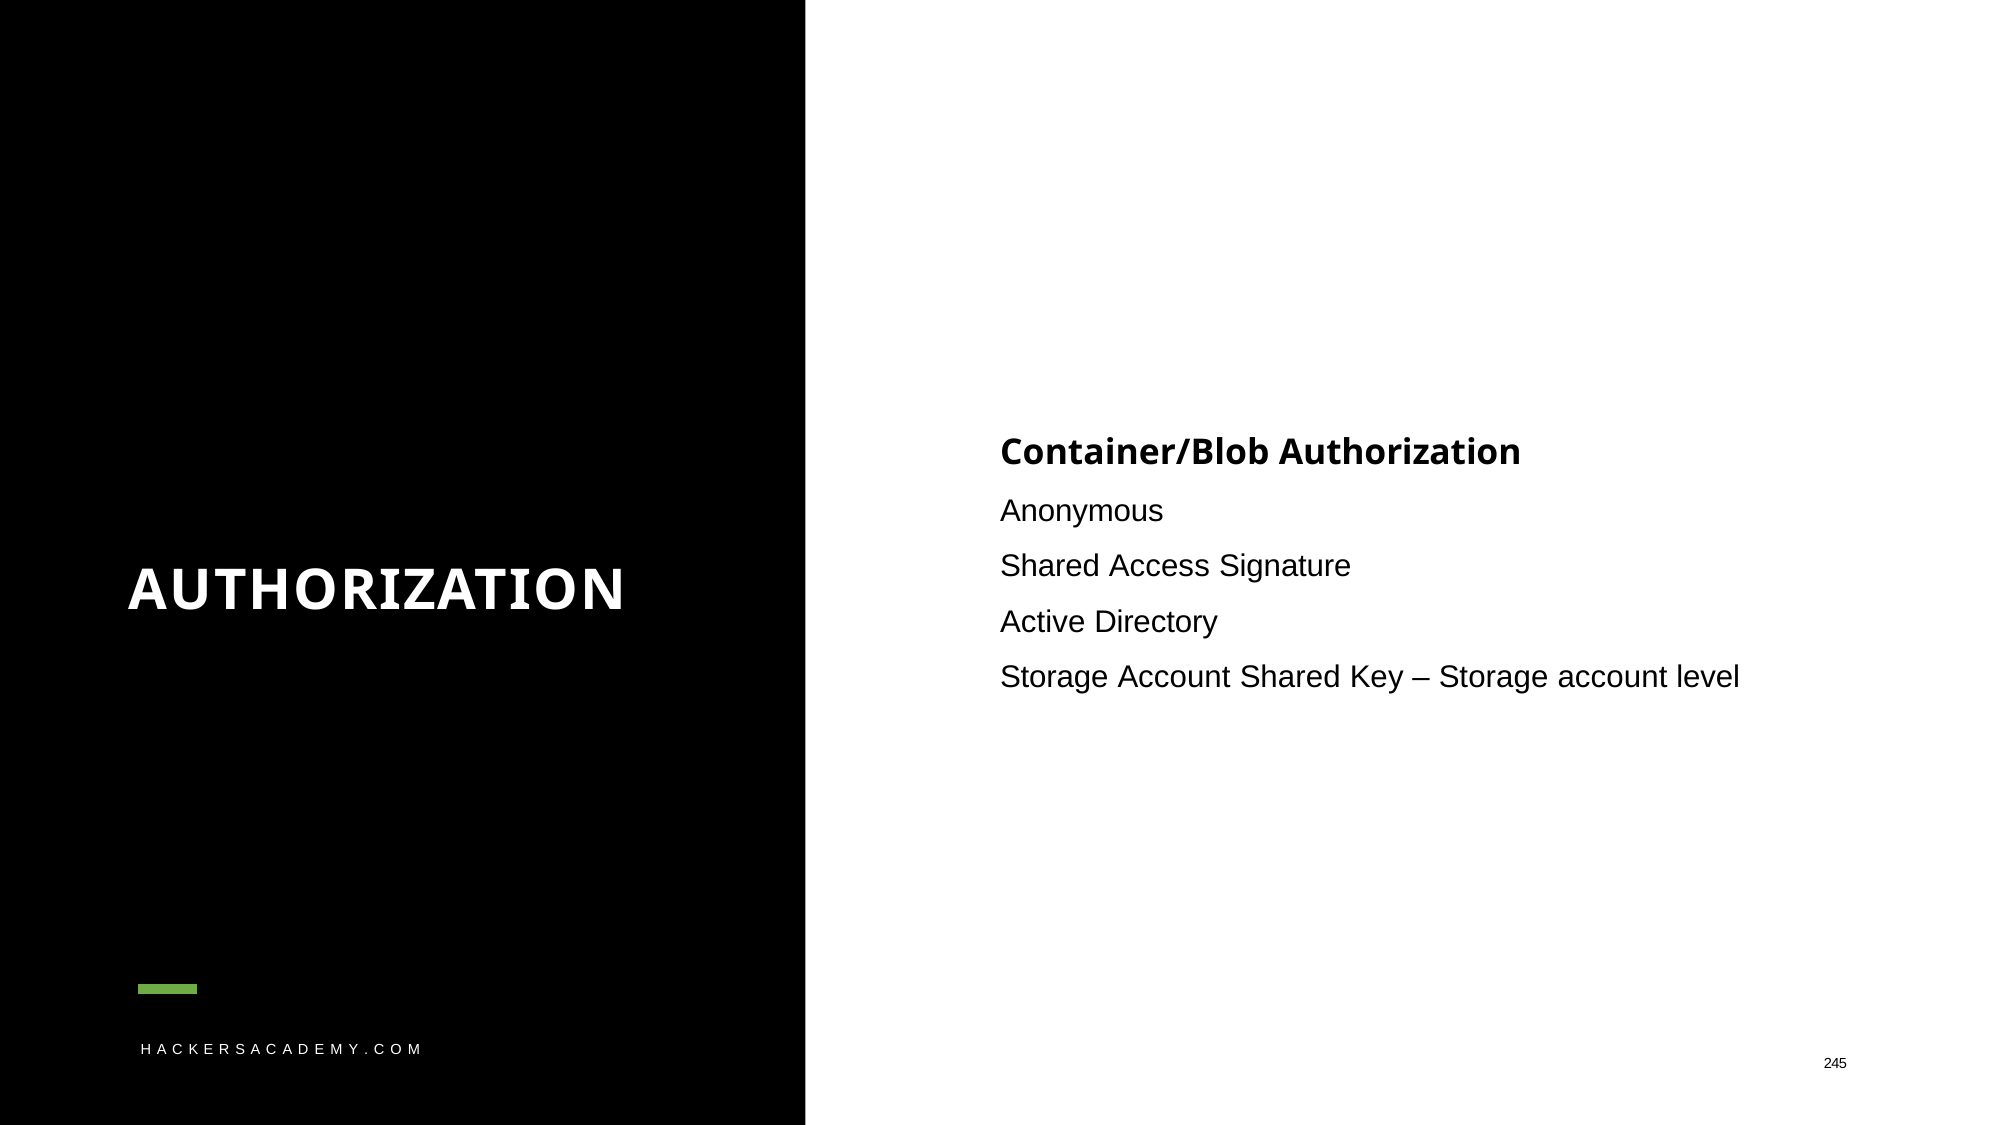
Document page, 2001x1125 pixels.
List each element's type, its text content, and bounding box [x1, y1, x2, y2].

text_box 245 [1821, 1051, 1850, 1072]
text_box AUTHORIZATION [126, 550, 695, 621]
title Container/Blob Authorization [998, 427, 1559, 470]
text_box H A C K E R S A C A D E M Y . C O M [138, 1038, 426, 1058]
text_box Anonymous Shared Access Signature Active Directory Storage Account Shared Key – Storage account level [998, 470, 1741, 694]
